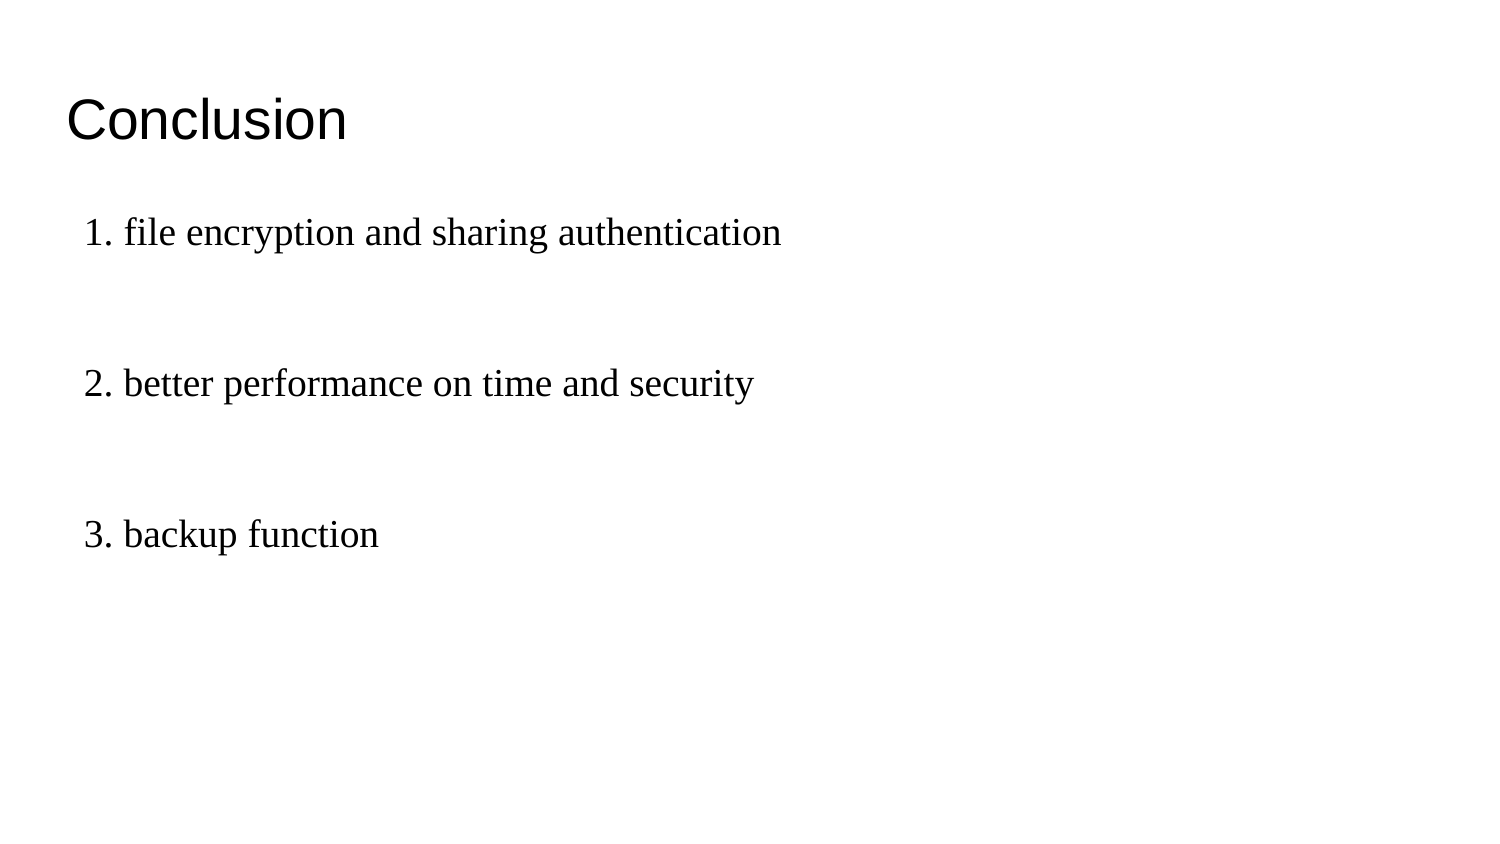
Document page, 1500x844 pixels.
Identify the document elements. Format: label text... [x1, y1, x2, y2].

list 1. file encryption and sharing authentication 2. better performance on time and security 3. backup function [51, 189, 1449, 750]
title Conclusion [51, 72, 1449, 167]
